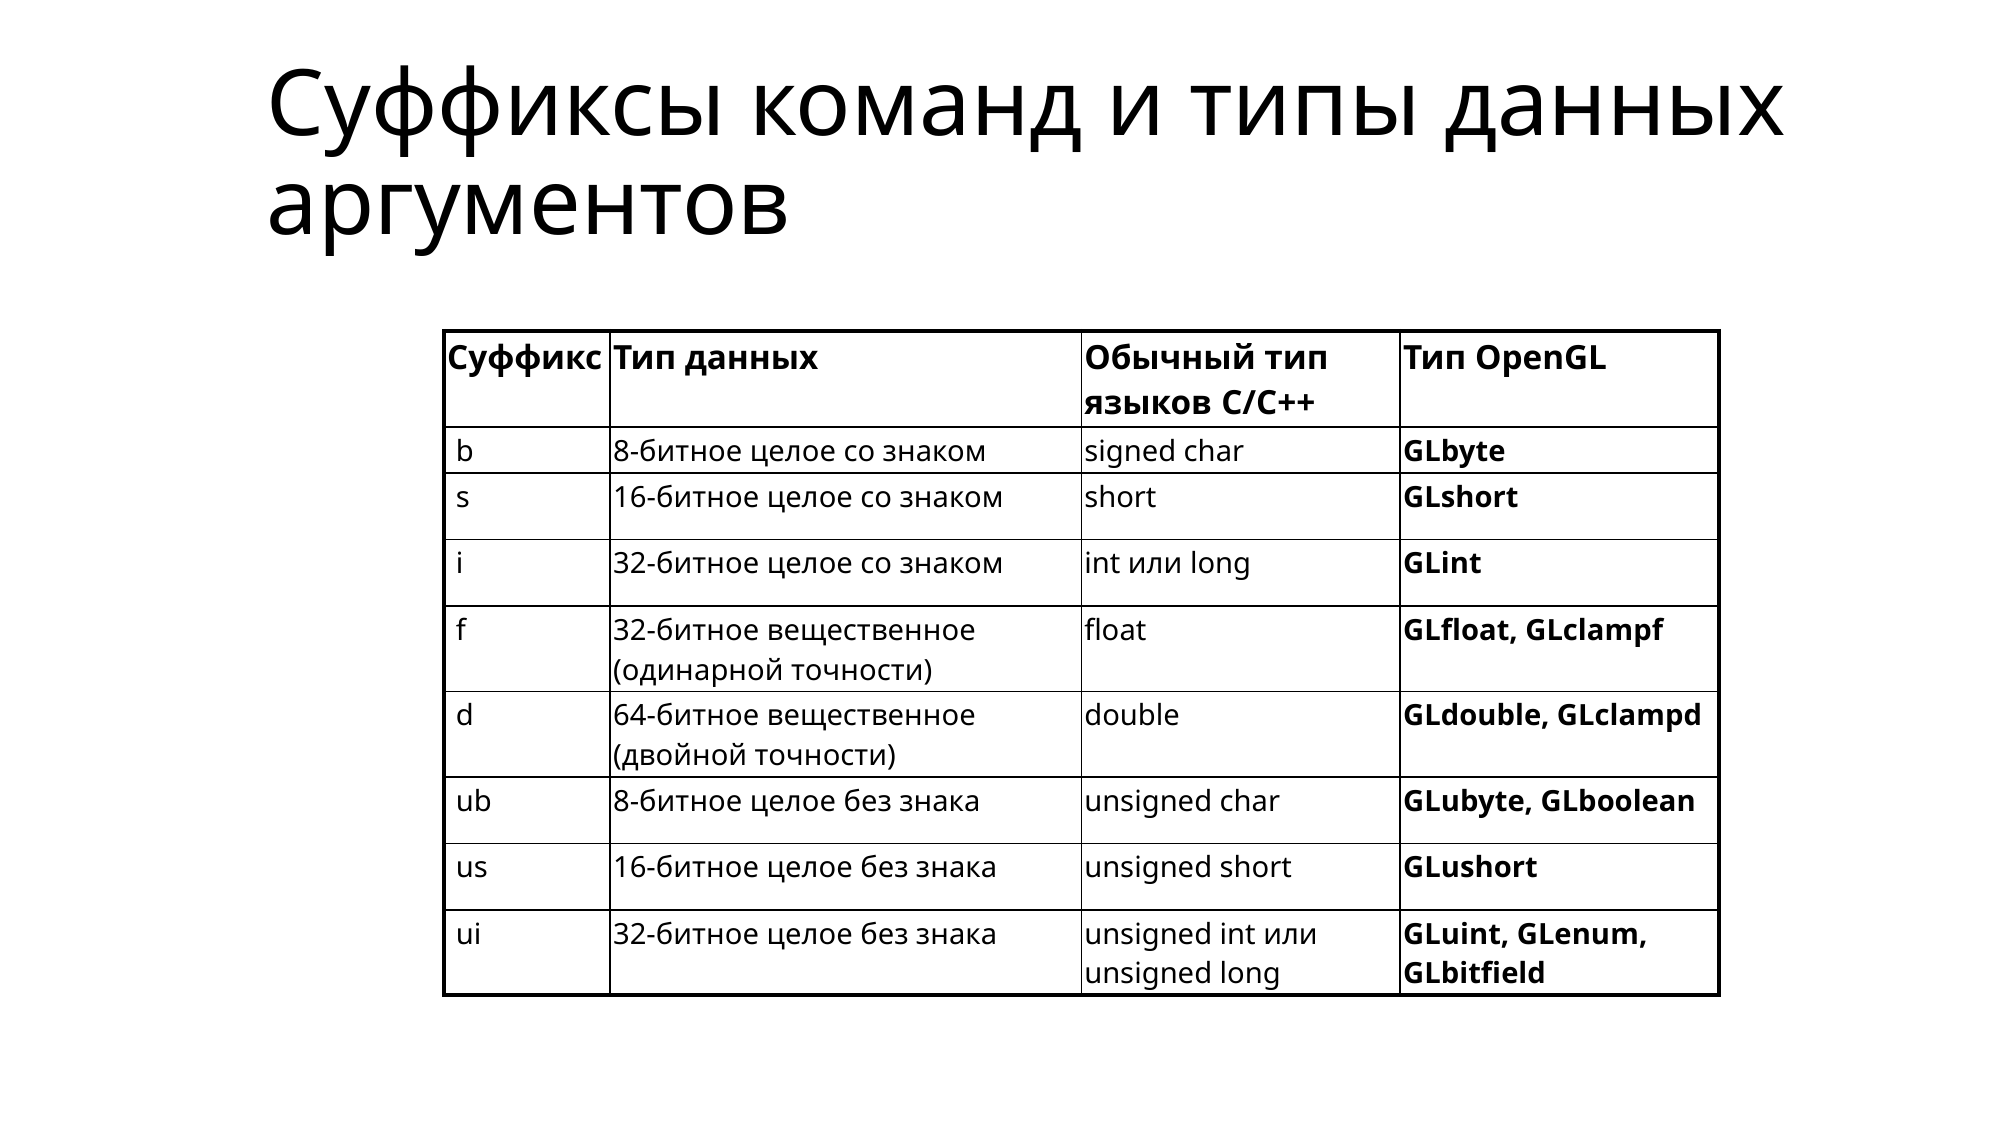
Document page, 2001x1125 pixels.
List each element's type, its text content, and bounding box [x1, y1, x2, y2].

table_cell ui [446, 911, 609, 993]
table_cell f [446, 607, 609, 691]
table_cell GLuint, GLenum, GLbitfield [1401, 911, 1717, 993]
table_cell i [446, 540, 609, 605]
table_cell unsigned char [1082, 778, 1399, 843]
title Суффиксы команд и типы данных аргументов [251, 35, 1957, 275]
table_cell 8-битное целое без знака [611, 778, 1081, 843]
table_cell double [1082, 692, 1399, 776]
table_cell us [446, 844, 609, 909]
table_cell 16-битное целое со знаком [611, 474, 1081, 539]
table_cell GLfloat, GLclampf [1401, 607, 1717, 691]
table_cell unsigned int или unsigned long [1082, 911, 1399, 993]
table_header Тип OpenGL [1401, 333, 1717, 426]
table_cell short [1082, 474, 1399, 539]
table_cell GLdouble, GLclampd [1401, 692, 1717, 776]
table_header Обычный тип языков C/C++ [1082, 333, 1399, 426]
table_cell ub [446, 778, 609, 843]
table_header Тип данных [611, 333, 1081, 426]
table_cell b [446, 428, 609, 472]
table_cell 32-битное целое без знака [611, 911, 1081, 993]
table_header Суффикс [446, 333, 609, 426]
table_cell 32-битное целое со знаком [611, 540, 1081, 605]
table_cell 8-битное целое со знаком [611, 428, 1081, 472]
table_cell s [446, 474, 609, 539]
table_cell GLbyte [1401, 428, 1717, 472]
table_cell d [446, 692, 609, 776]
table_cell 32-битное вещественное (одинарной точности) [611, 607, 1081, 691]
table_cell 16-битное целое без знака [611, 844, 1081, 909]
table_cell signed char [1082, 428, 1399, 472]
table_cell GLint [1401, 540, 1717, 605]
table_cell 64-битное вещественное (двойной точности) [611, 692, 1081, 776]
table_cell float [1082, 607, 1399, 691]
table_cell GLshort [1401, 474, 1717, 539]
table_cell GLubyte, GLboolean [1401, 778, 1717, 843]
table_cell int или long [1082, 540, 1399, 605]
table_cell unsigned short [1082, 844, 1399, 909]
table_cell GLushort [1401, 844, 1717, 909]
